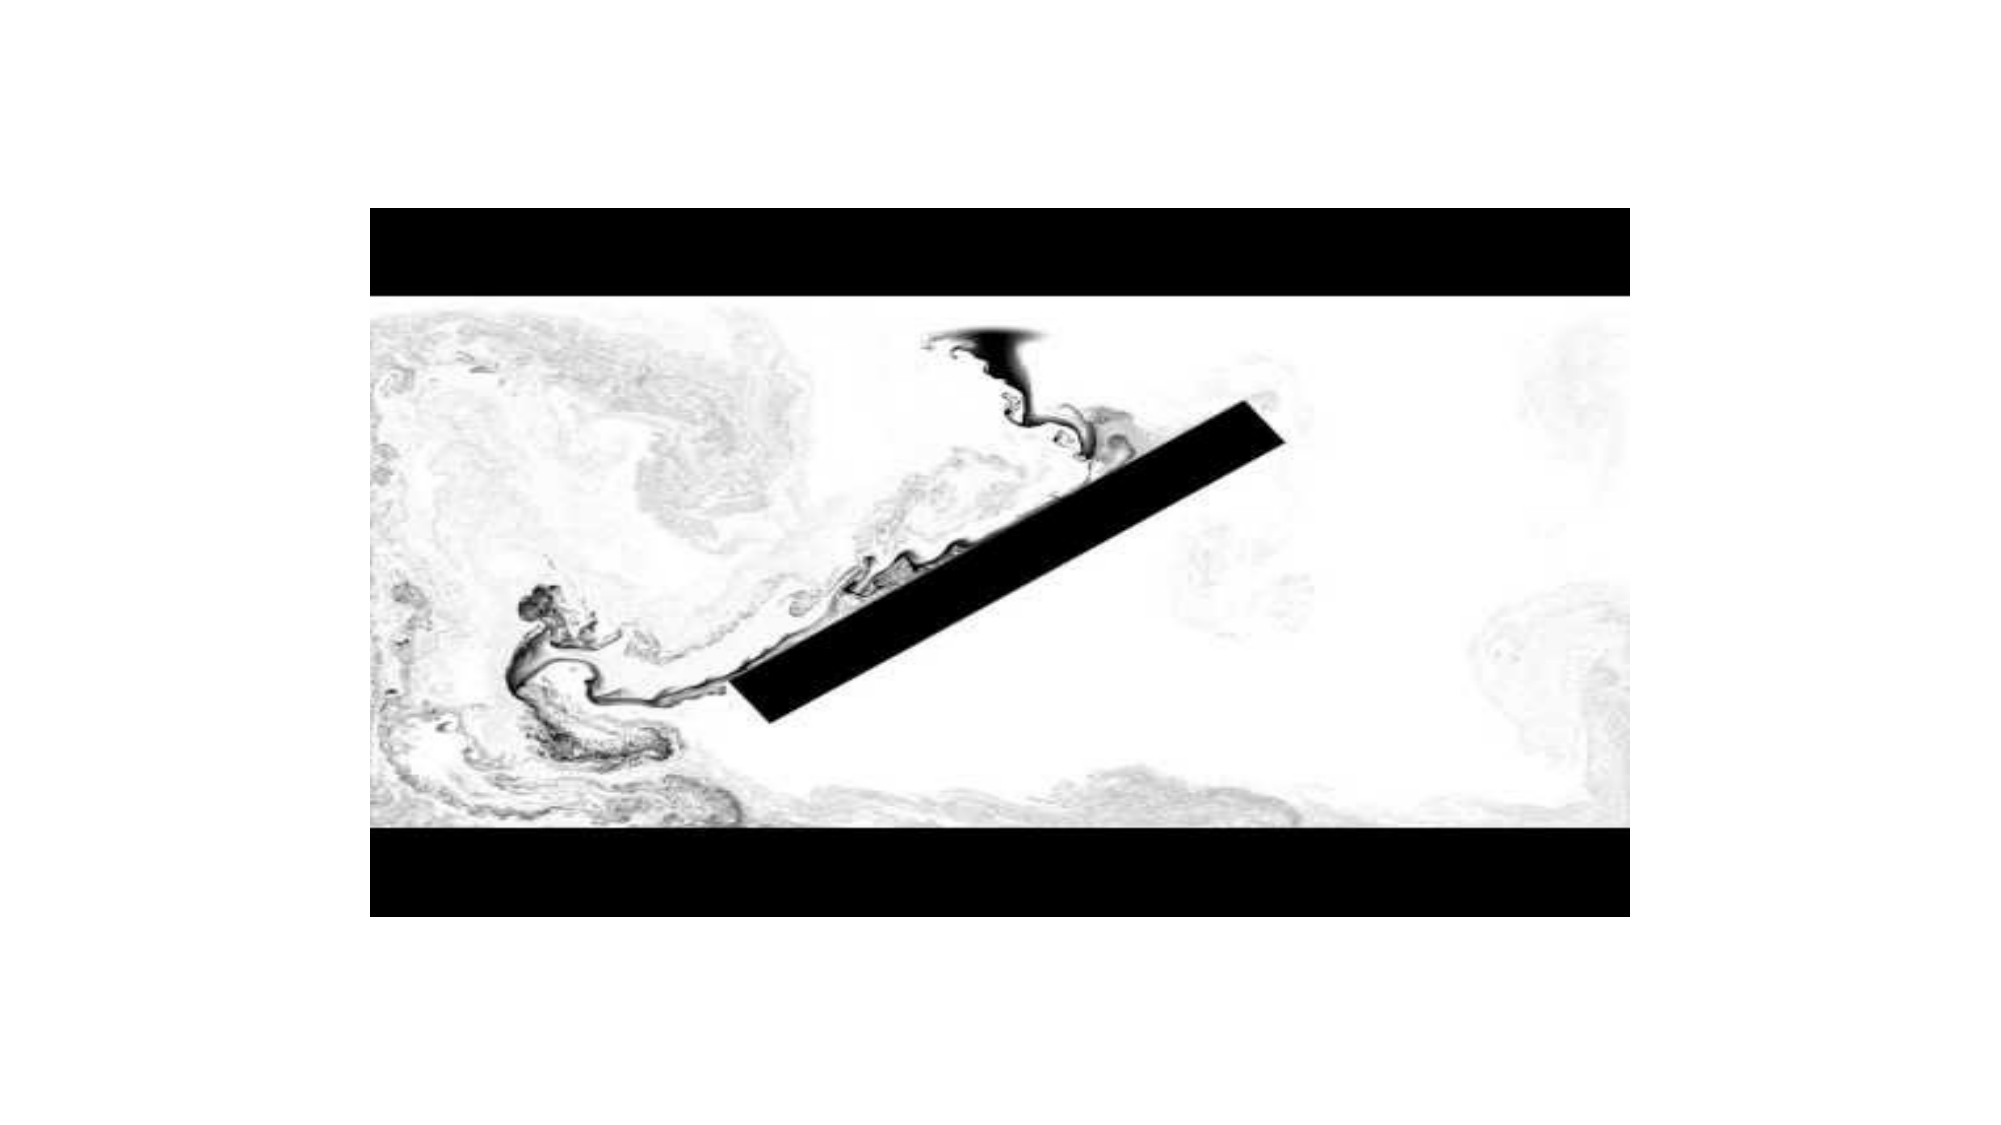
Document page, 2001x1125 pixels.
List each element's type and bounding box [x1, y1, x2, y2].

text_box [369, 207, 1631, 918]
